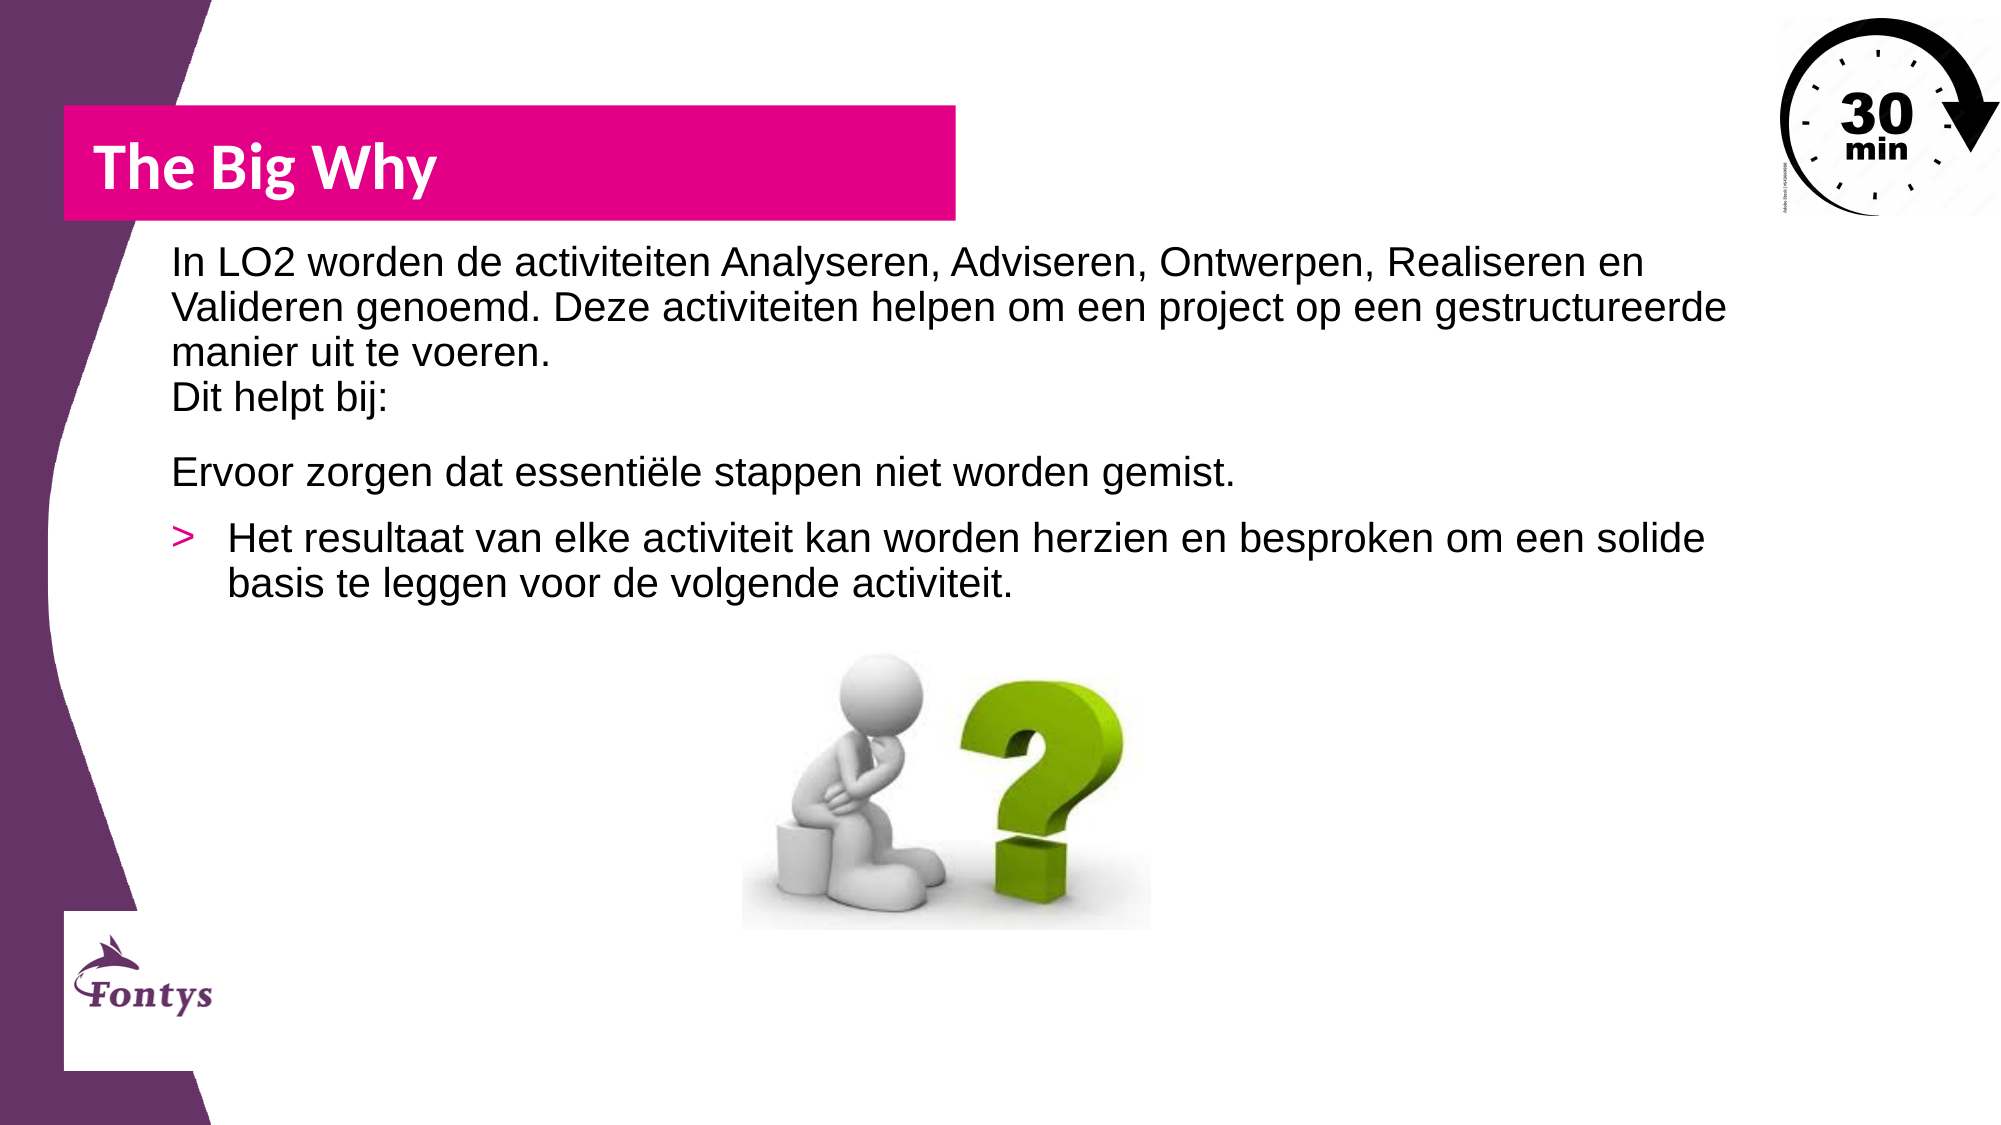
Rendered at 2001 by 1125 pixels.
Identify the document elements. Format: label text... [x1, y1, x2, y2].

picture [741, 627, 1151, 930]
list In LO2 worden de activiteiten Analyseren, Adviseren, Ontwerpen, Realiseren en Valideren genoemd. Deze activiteiten helpen om een project op een gestructureerde manier uit te voeren. Dit helpt bij: Ervoor zorgen dat essentiële stappen niet worden gemist. Het resultaat van elke activiteit kan worden herzien en besproken om een solide basis te leggen voor de volgende activiteit. [156, 233, 1819, 975]
picture [1780, 18, 2000, 216]
picture [0, 0, 223, 1125]
